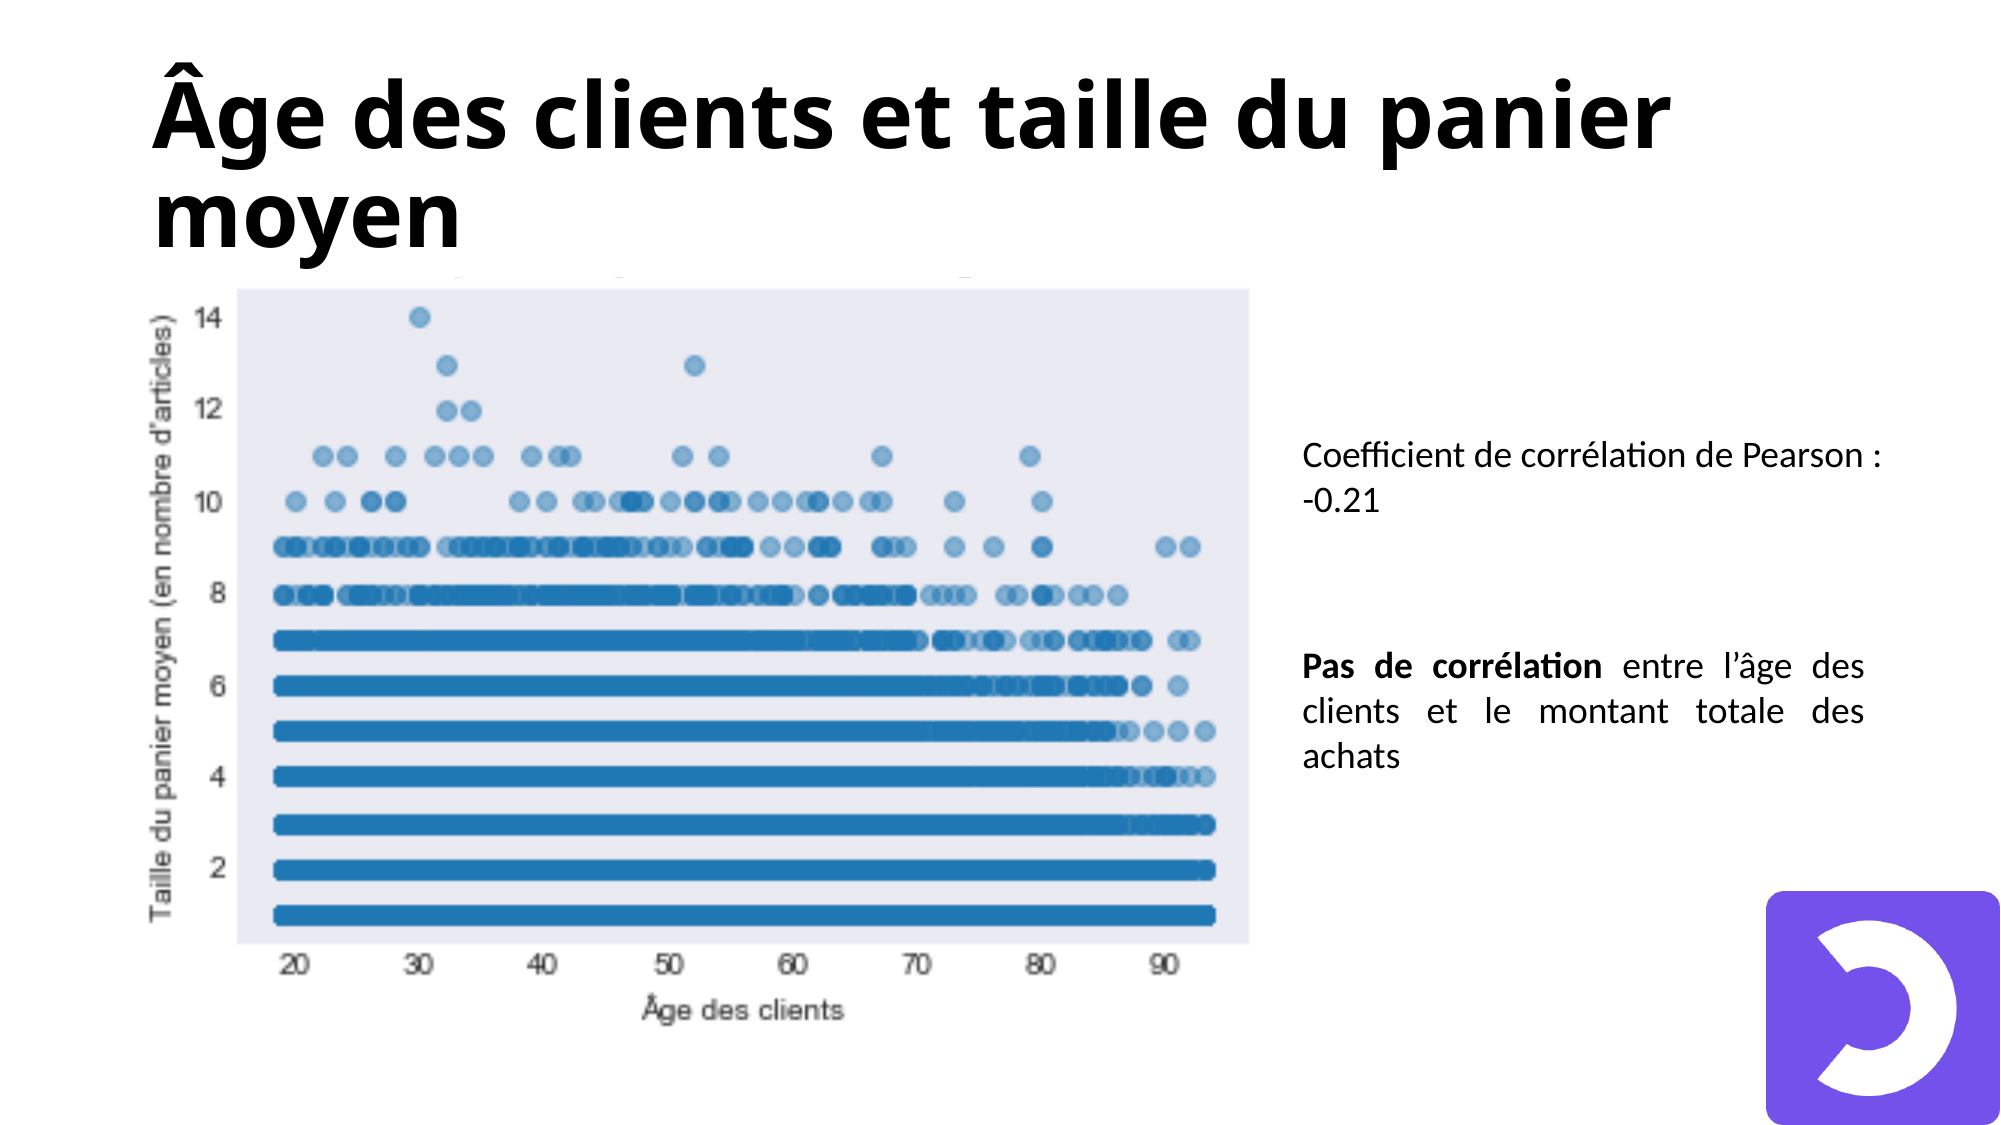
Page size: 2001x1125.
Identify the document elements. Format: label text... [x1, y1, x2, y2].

text_box Pas de corrélation entre l’âge des clients et le montant totale des achats [1287, 634, 1880, 784]
title Âge des clients et taille du panier moyen [137, 59, 1863, 278]
picture [1766, 891, 2000, 1125]
text_box Coefficient de corrélation de Pearson : -0.21 [1287, 422, 1963, 528]
picture [137, 277, 1274, 1054]
